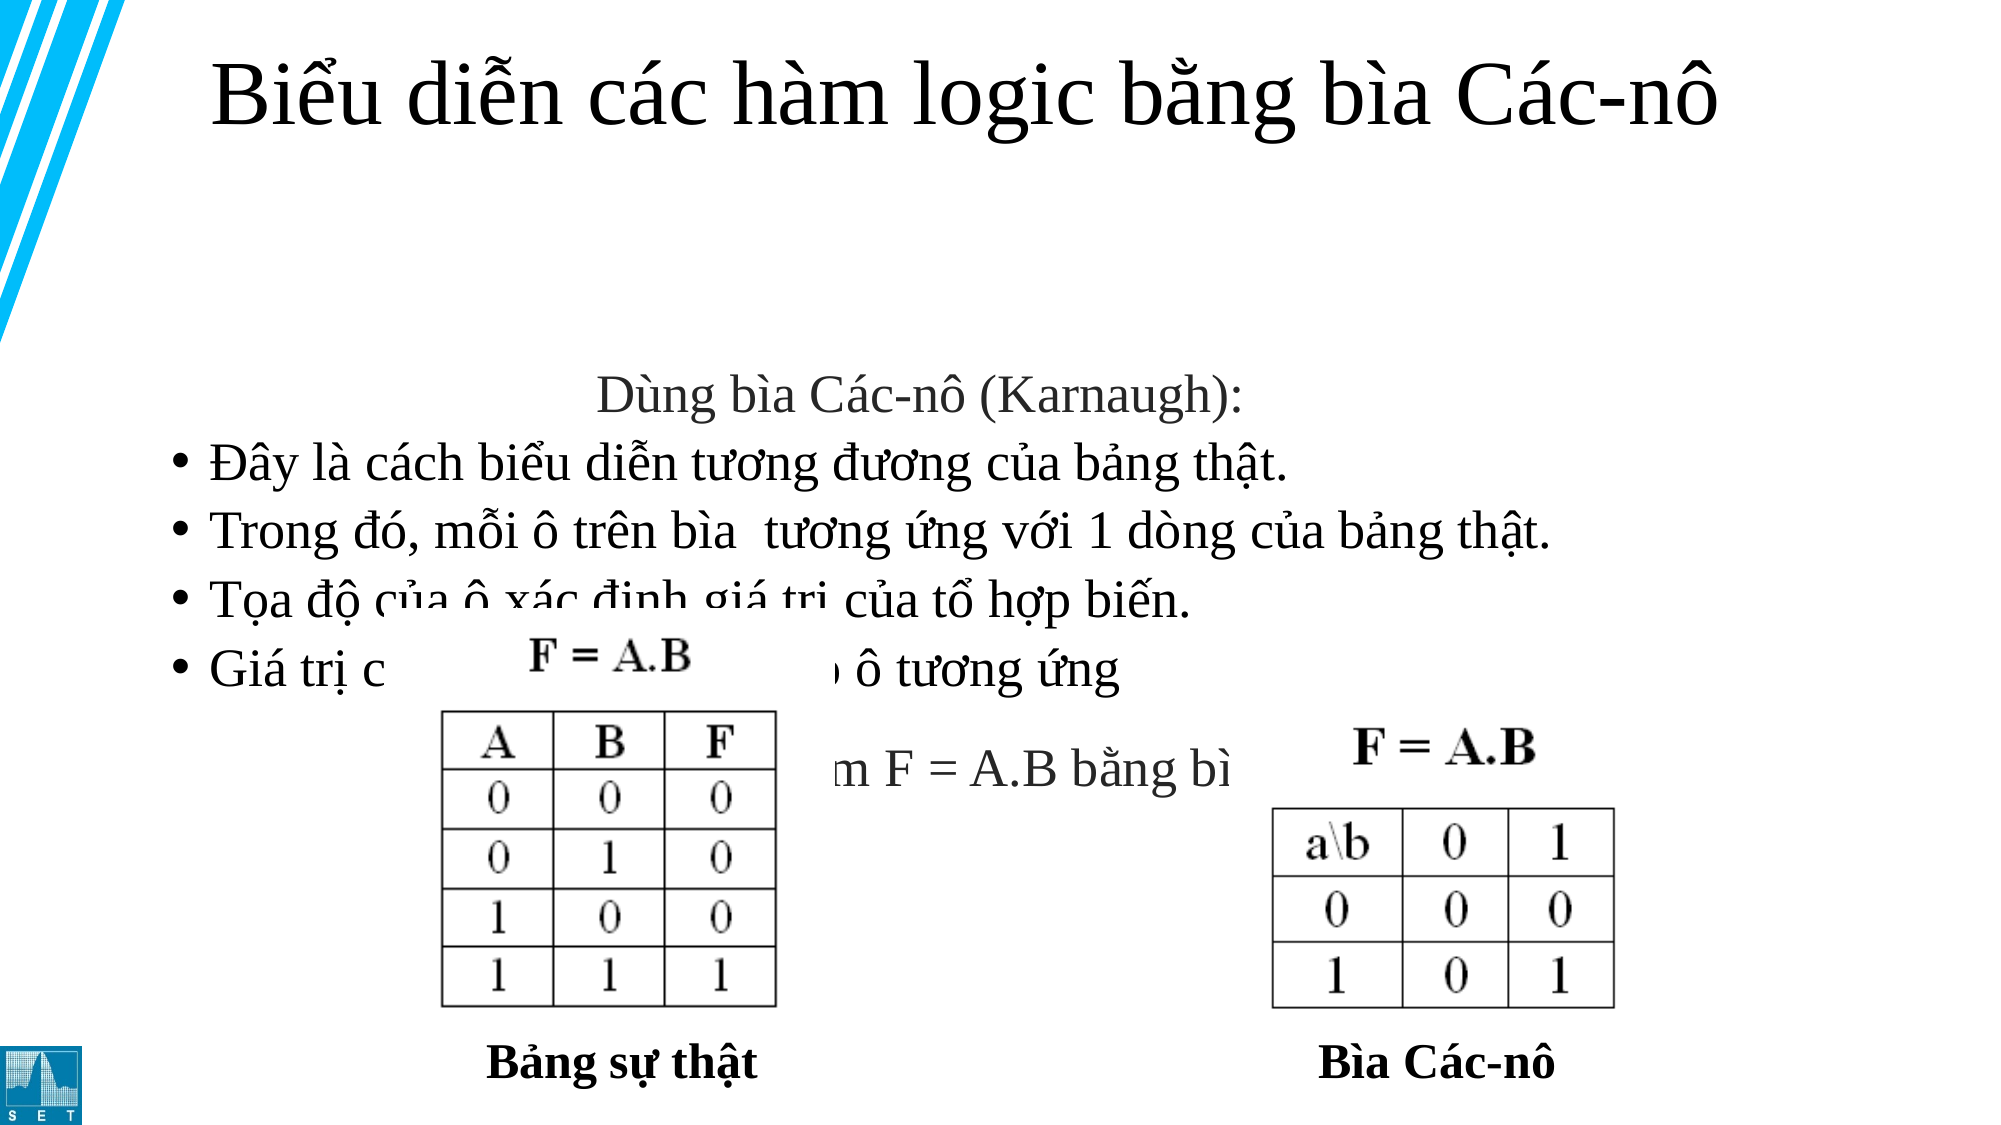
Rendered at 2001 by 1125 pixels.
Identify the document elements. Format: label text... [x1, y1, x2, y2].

picture [38, 1110, 45, 1121]
picture [6, 1051, 78, 1106]
picture [67, 1110, 74, 1120]
text_box Bìa Các-nô [1285, 1047, 1571, 1096]
picture [1229, 699, 1655, 1047]
picture [9, 1110, 16, 1121]
text_box Biểu diễn các hàm logic bằng bìa Các-nô [195, 37, 1958, 159]
list Dùng bìa Các-nô (Karnaugh): Đây là cách biểu diễn tương đương của bảng thật. Trong đó, mỗi ô trên bìa tương ứng với 1 dòng của bảng thật. Tọa độ của ô xác định giá trị của tổ hợp biến. Giá trị của hàm được ghi vào ô tương ứng Ví dụ: biểu diễn hàm F = A.B bằng bìa Các-nô [81, 158, 1774, 984]
text_box Bảng sự thật [446, 1047, 773, 1096]
picture [384, 608, 835, 1047]
